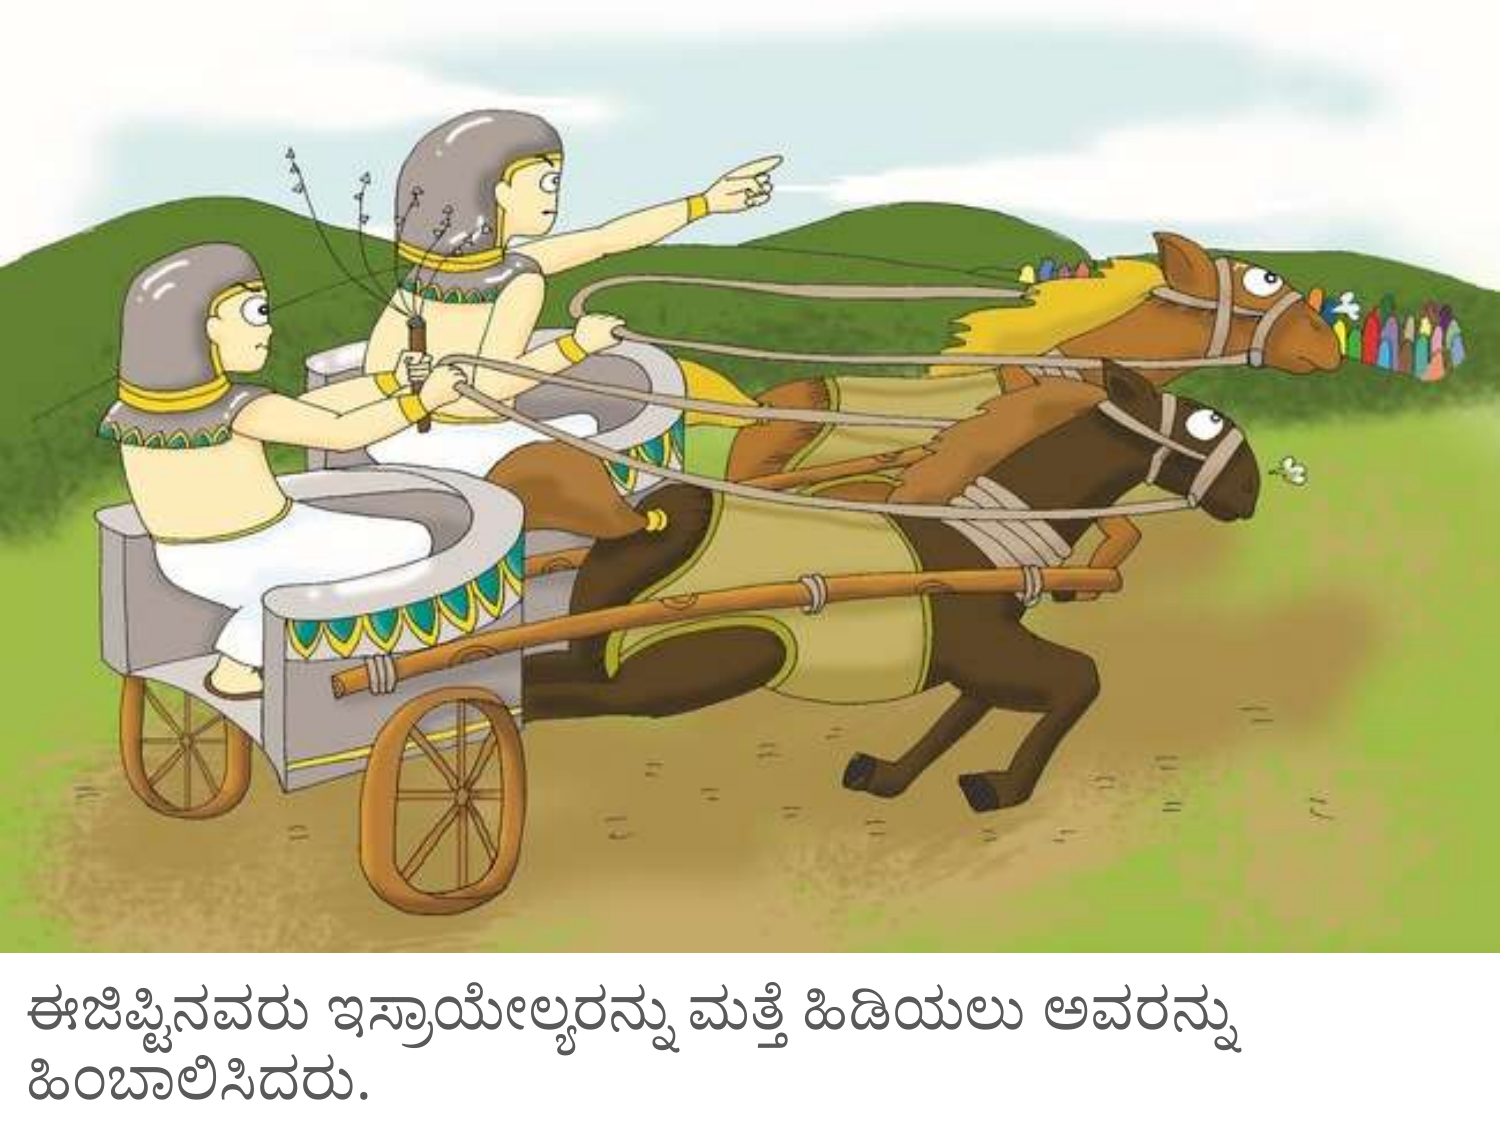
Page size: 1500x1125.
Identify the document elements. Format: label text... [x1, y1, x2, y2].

picture [0, 0, 1500, 953]
text_box ಈಜಿಪ್ಟಿನವರು ಇಸ್ರಾಯೇಲ್ಯರನ್ನು ಮತ್ತೆ ಹಿಡಿಯಲು ಅವರನ್ನು ಹಿಂಬಾಲಿಸಿದರು. [11, 964, 1483, 1119]
